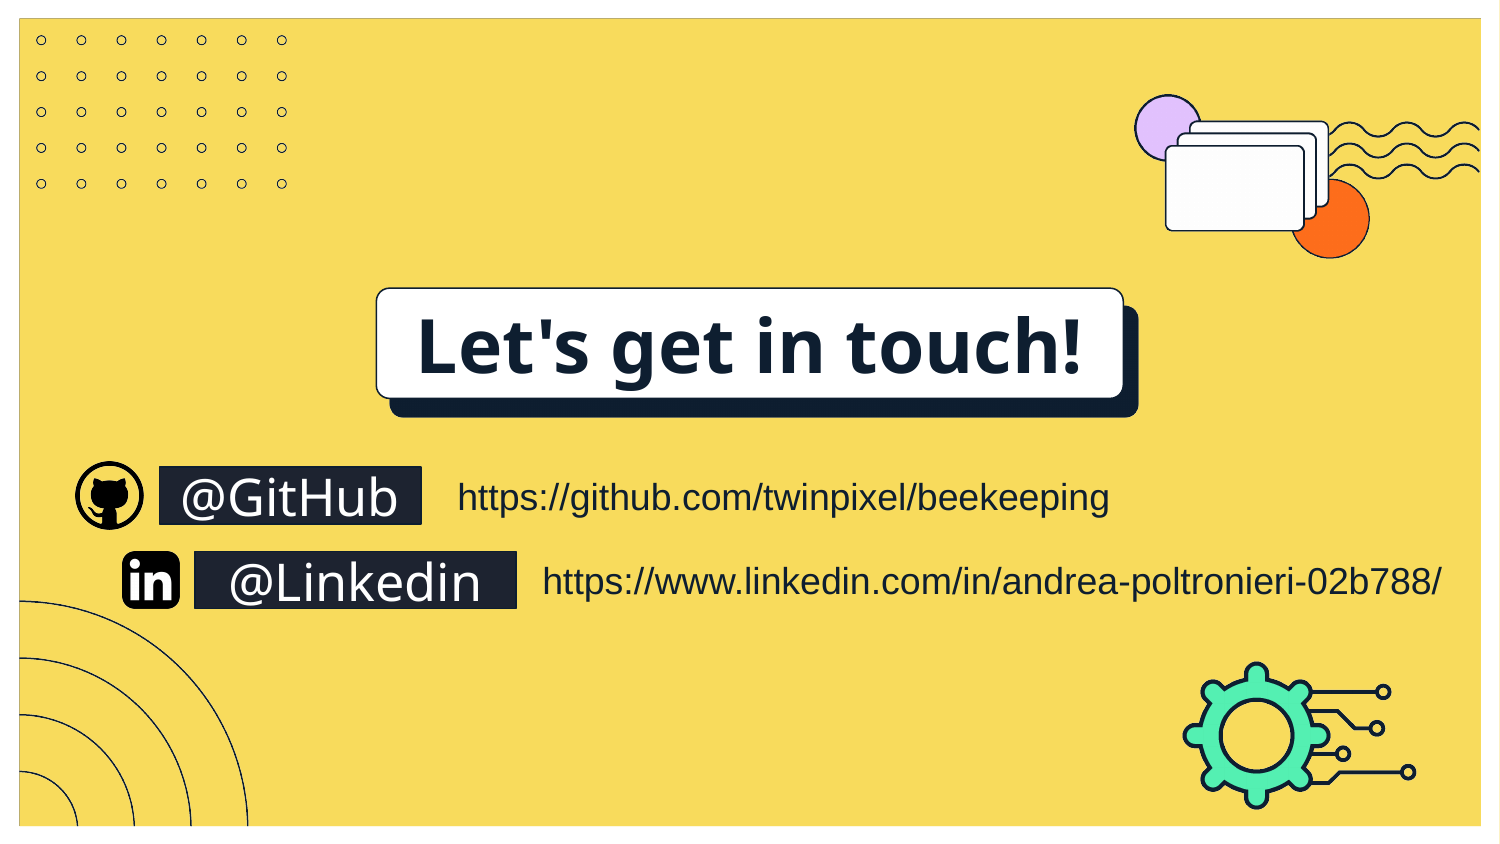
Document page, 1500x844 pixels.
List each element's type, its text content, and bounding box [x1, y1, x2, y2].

text_box https://www.linkedin.com/in/andrea-poltronieri-02b788/ [527, 549, 1458, 610]
text_box https://github.com/twinpixel/beekeeping [442, 465, 1126, 525]
picture [0, 0, 1500, 844]
text_box Let's get in touch! [376, 288, 1124, 399]
text_box @Linkedin [194, 551, 516, 609]
text_box @GitHub [159, 467, 421, 524]
